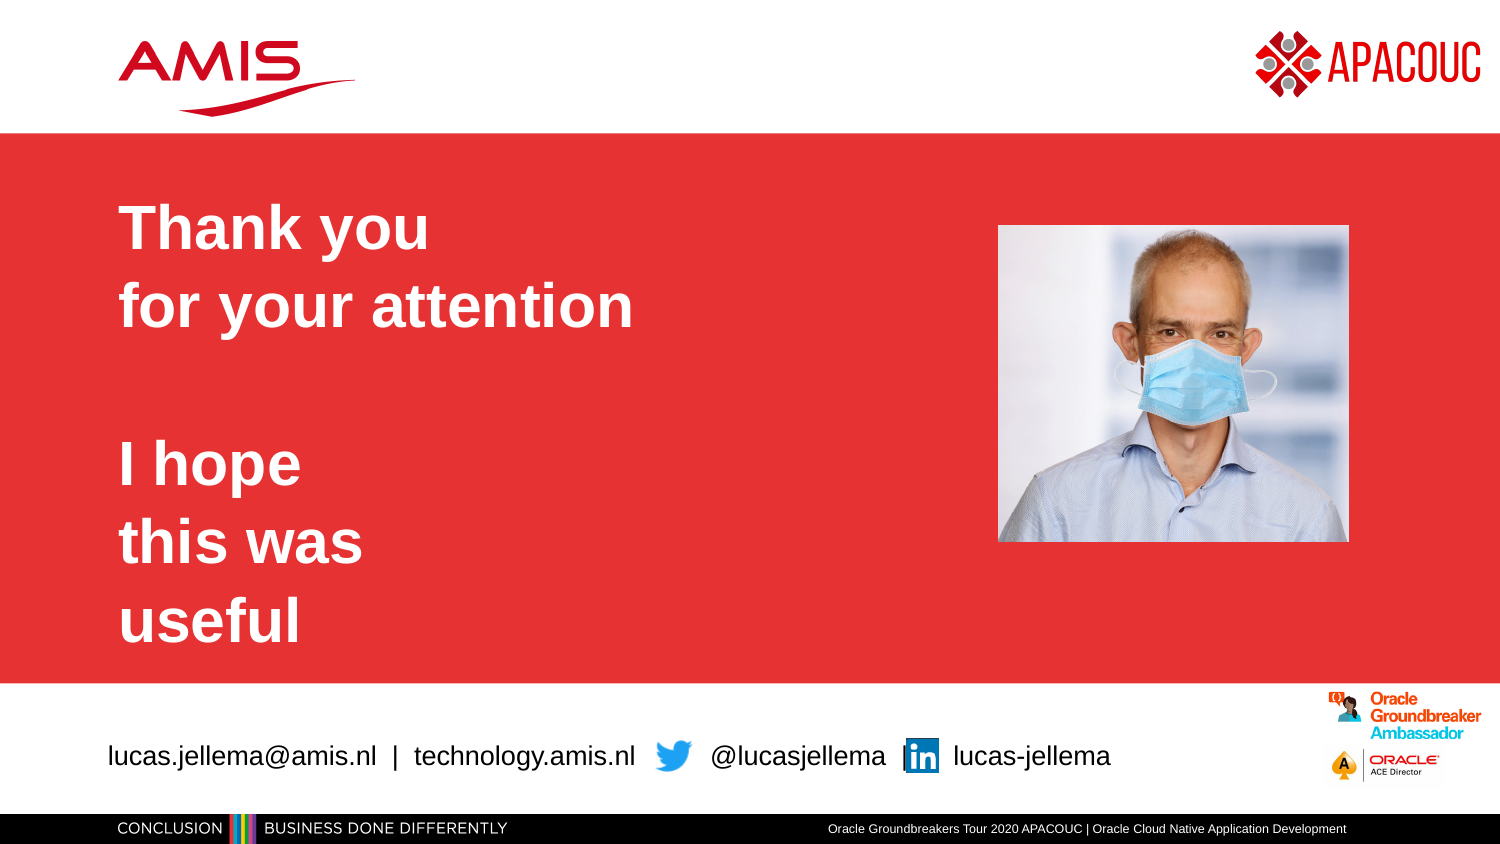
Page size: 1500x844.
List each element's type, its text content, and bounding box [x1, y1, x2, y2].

picture [0, 814, 236, 844]
picture [998, 225, 1349, 542]
picture [648, 738, 695, 772]
picture [106, 17, 579, 125]
text_box lucas.jellema@amis.nl | technology.amis.nl | @lucasjellema | lucas-jellema [695, 738, 906, 771]
picture [1323, 687, 1486, 740]
picture [1323, 742, 1446, 789]
picture [239, 814, 1500, 844]
picture [912, 753, 916, 768]
picture [921, 753, 935, 768]
text_box lucas.jellema@amis.nl | technology.amis.nl | @lucasjellema | lucas-jellema [107, 738, 648, 771]
picture [1248, 0, 1491, 131]
text_box lucas.jellema@amis.nl | technology.amis.nl | @lucasjellema | lucas-jellema [939, 738, 1111, 771]
footer Oracle Groundbreakers Tour 2020 APACOUC | Oracle Cloud Native Application Development [814, 820, 1347, 839]
title Thank you for your attention I hope this was useful [118, 183, 1382, 597]
